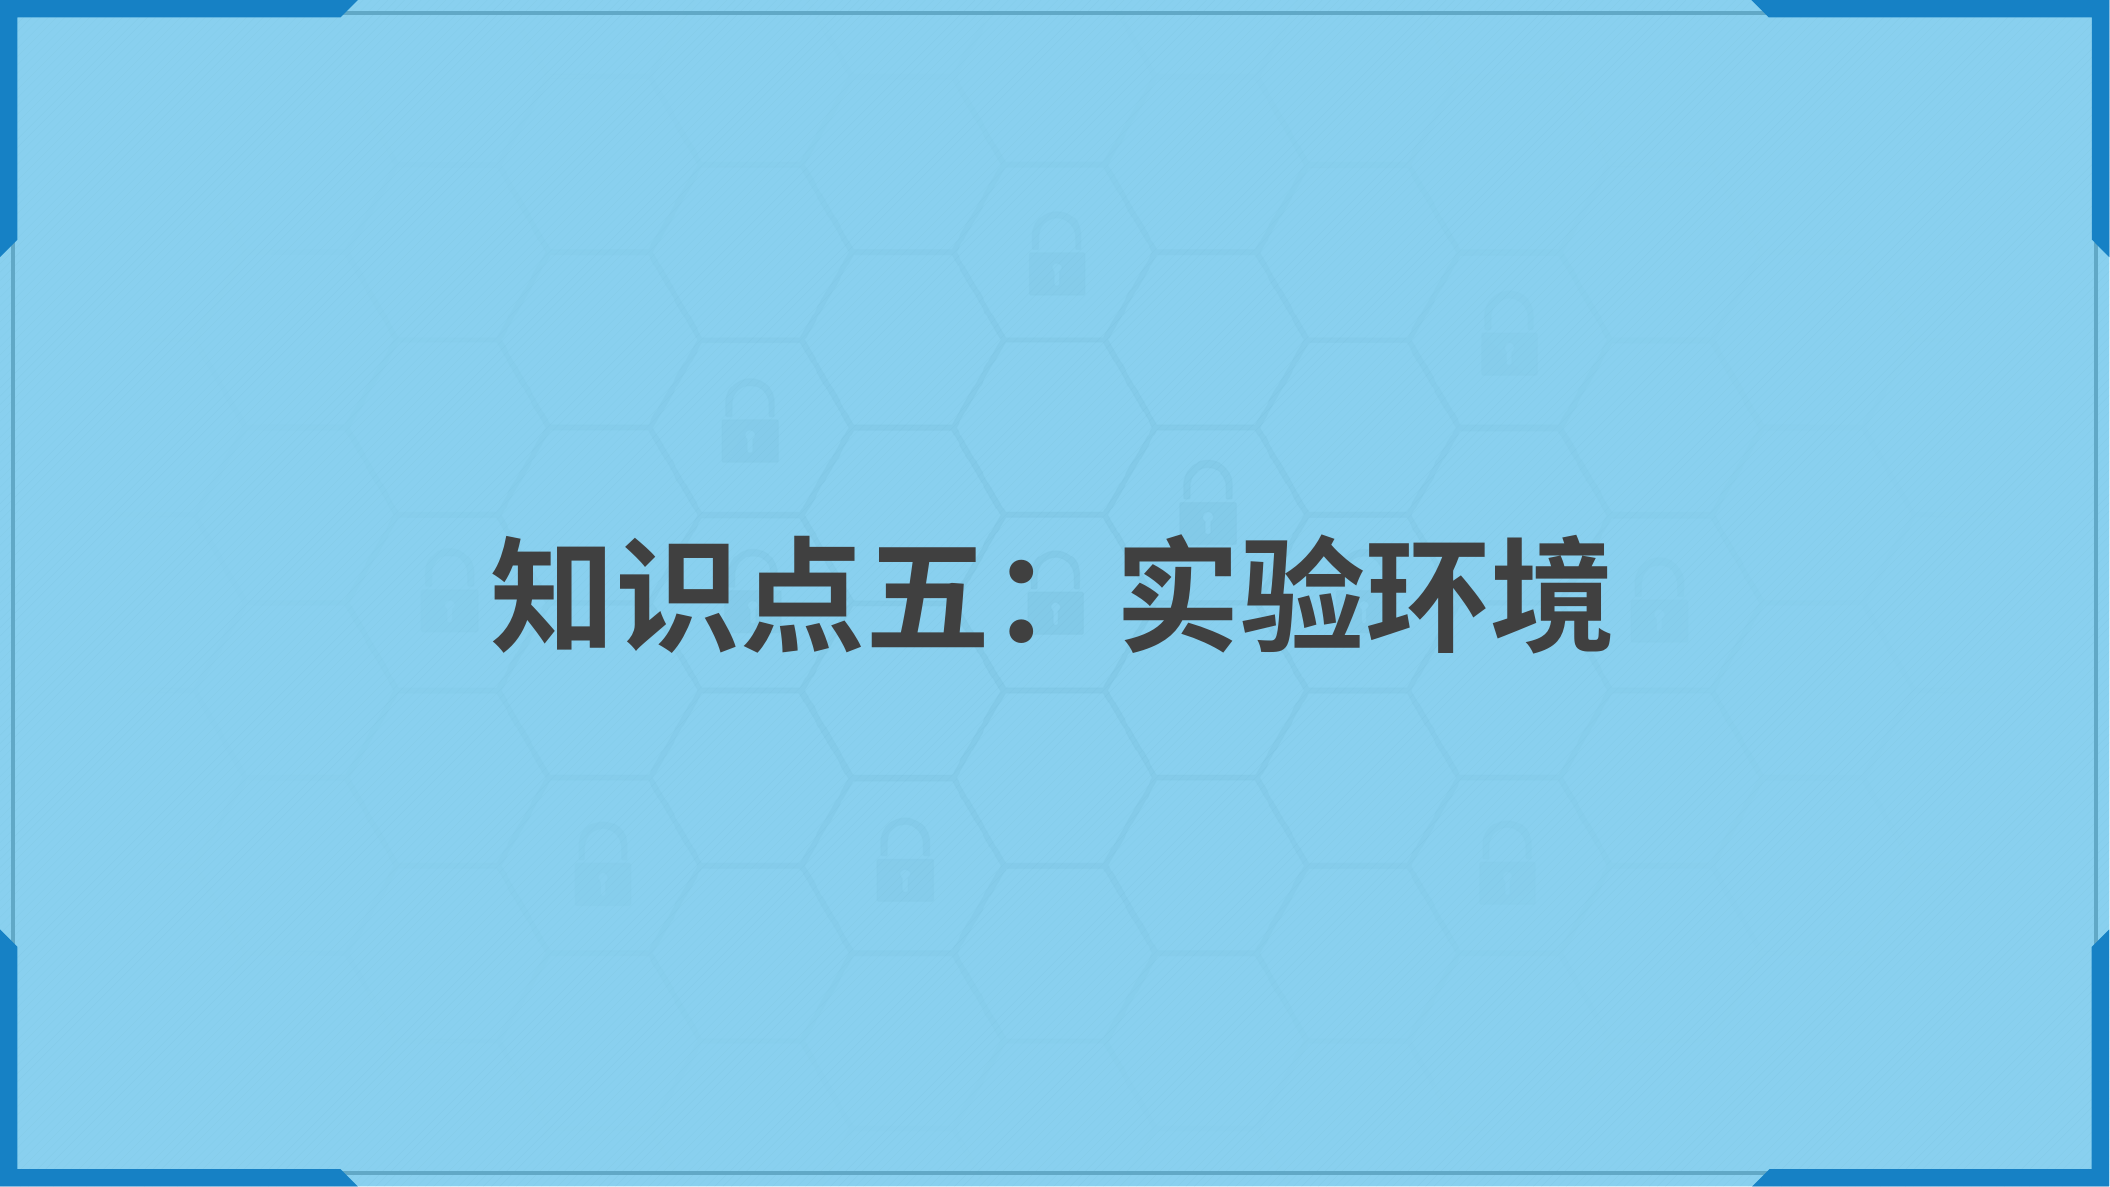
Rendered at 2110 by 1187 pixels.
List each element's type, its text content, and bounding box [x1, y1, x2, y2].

text_box 知识点五：实验环境 [475, 509, 1776, 675]
text_box [0, 0, 2110, 1187]
